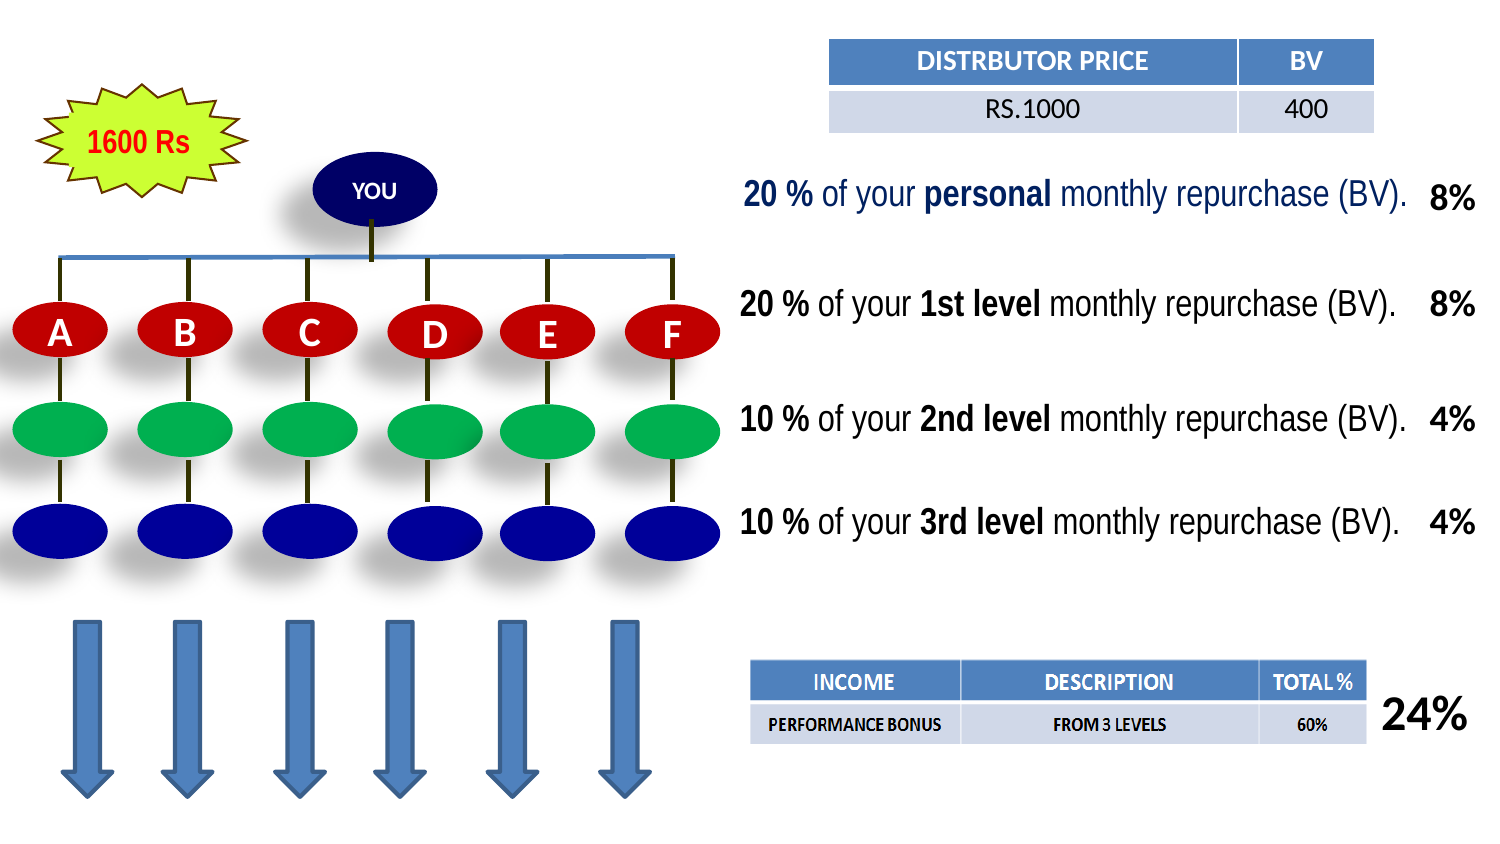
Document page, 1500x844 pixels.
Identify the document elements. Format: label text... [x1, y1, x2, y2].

table_header DISTRBUTOR PRICE [829, 39, 1237, 85]
text_box A [12, 302, 108, 358]
text_box 20 % of your 1st level monthly repurchase (BV). [724, 271, 1414, 332]
text_box [387, 404, 481, 460]
text_box [499, 506, 596, 562]
text_box C [262, 301, 358, 358]
text_box [137, 401, 233, 458]
text_box [262, 401, 358, 458]
text_box [262, 503, 358, 559]
text_box 8% [1414, 165, 1500, 226]
text_box [387, 506, 481, 562]
table_cell RS.1000 [829, 91, 1237, 133]
text_box D [387, 304, 481, 360]
text_box [624, 506, 721, 562]
text_box F [624, 304, 721, 360]
text_box [499, 404, 596, 460]
text_box YOU [312, 151, 438, 227]
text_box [37, 84, 247, 198]
text_box [60, 619, 115, 799]
text_box [160, 619, 215, 799]
text_box 10 % of your 2nd level monthly repurchase (BV). [724, 386, 1475, 446]
picture [749, 659, 1367, 744]
table_header BV [1239, 39, 1374, 85]
text_box 4% [1414, 387, 1500, 447]
text_box [598, 619, 652, 799]
text_box 8% [1414, 271, 1500, 332]
text_box 24% [1370, 672, 1500, 748]
text_box 20 % of your personal monthly repurchase (BV). [728, 161, 1475, 221]
text_box [373, 619, 427, 799]
text_box [273, 619, 327, 799]
text_box 4% [1414, 490, 1500, 550]
text_box [137, 503, 233, 559]
text_box [12, 402, 108, 458]
text_box [485, 619, 540, 799]
text_box 10 % of your 3rd level monthly repurchase (BV). [724, 490, 1414, 550]
text_box [624, 404, 721, 460]
text_box B [137, 301, 233, 358]
text_box [12, 503, 108, 559]
table_cell 400 [1239, 91, 1374, 133]
text_box E [499, 304, 596, 360]
